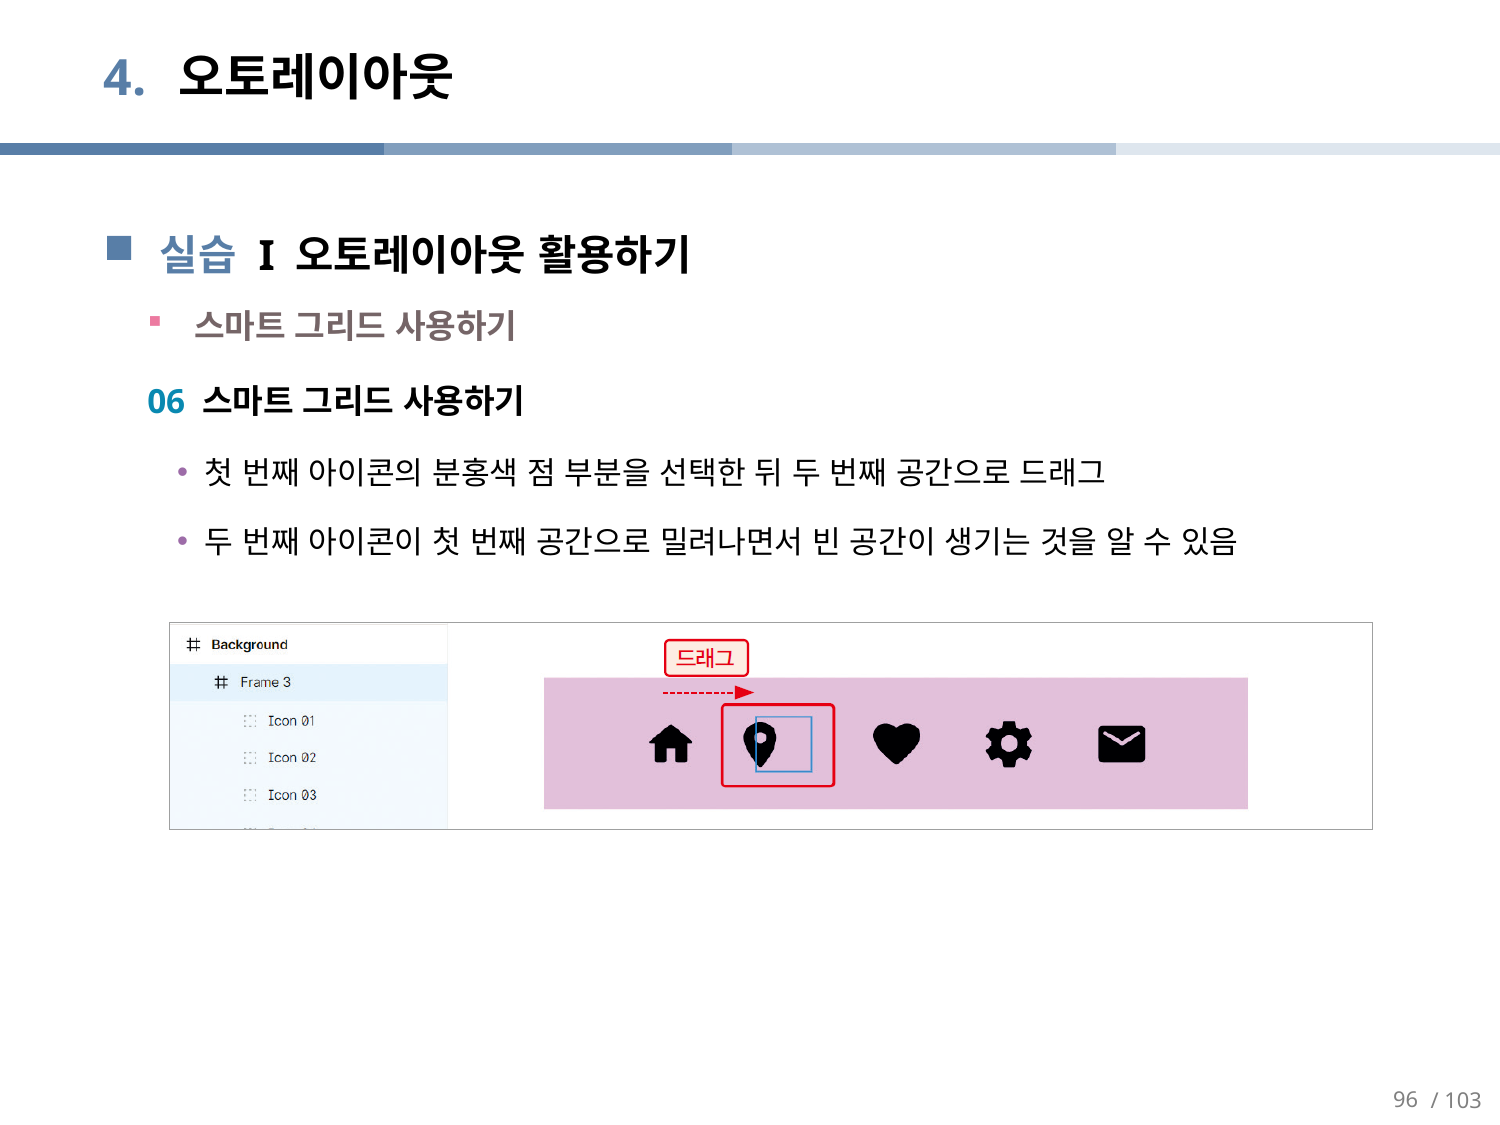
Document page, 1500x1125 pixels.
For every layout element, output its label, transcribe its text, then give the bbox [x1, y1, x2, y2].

list 실습 I 오토레이아웃 활용하기 스마트 그리드 사용하기 06 스마트 그리드 사용하기 첫 번째 아이콘의 분홍색 점 부분을 선택한 뒤 두 번째 공간으로 드래그 두 번째 아이콘이 첫 번째 공간으로 밀려나면서 빈 공간이 생기는 것을 알 수 있음 [88, 196, 1400, 1083]
picture [159, 609, 1390, 847]
title 오토레이아웃 [88, 30, 1211, 121]
